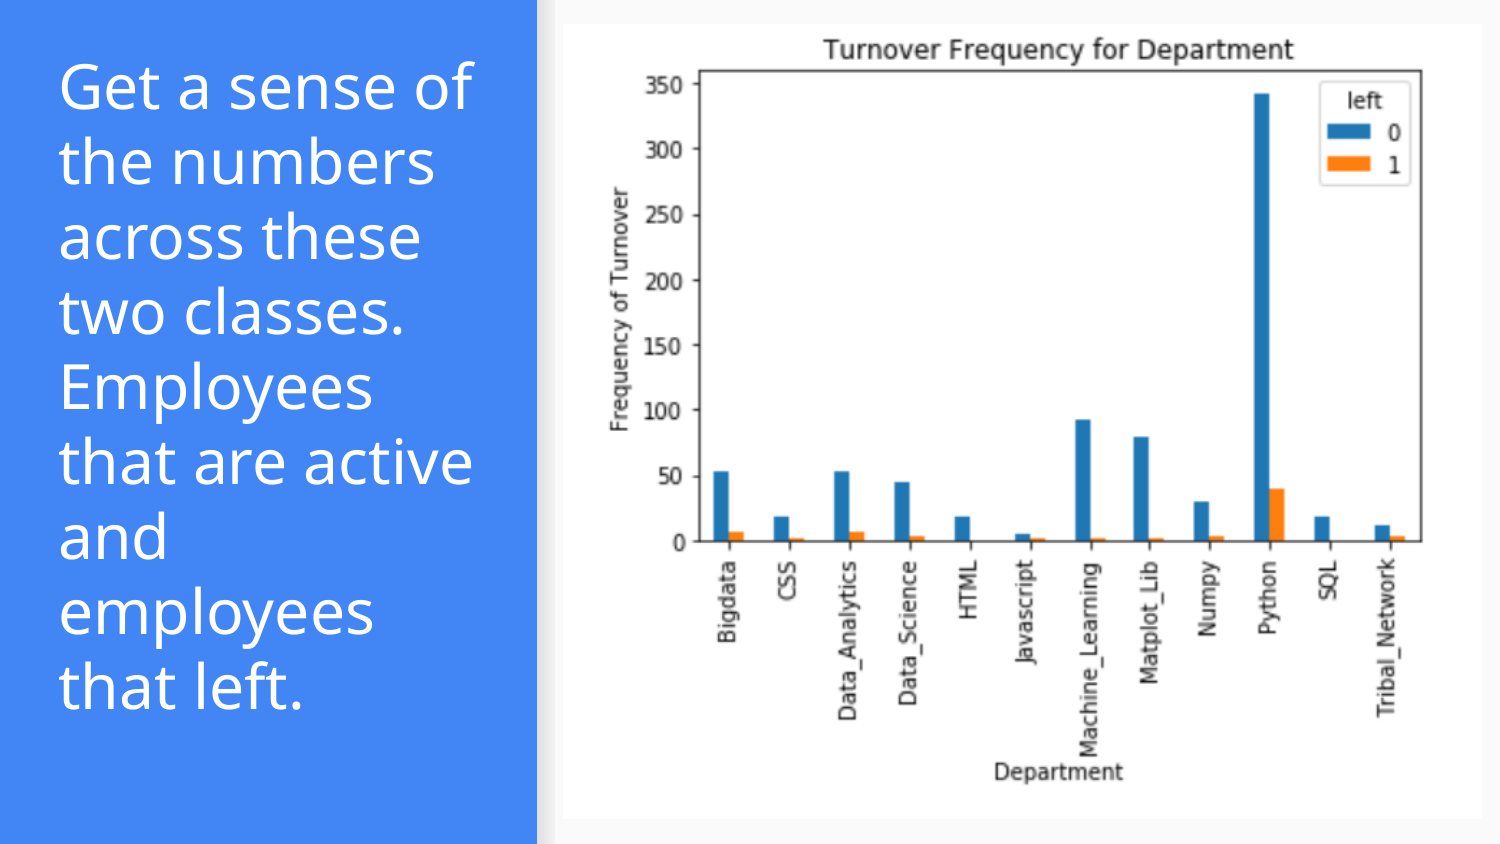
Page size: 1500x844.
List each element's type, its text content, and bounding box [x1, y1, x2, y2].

picture [563, 24, 1483, 819]
title Get a sense of the numbers across these two classes. Employees that are active and employees that left. [43, 137, 504, 737]
